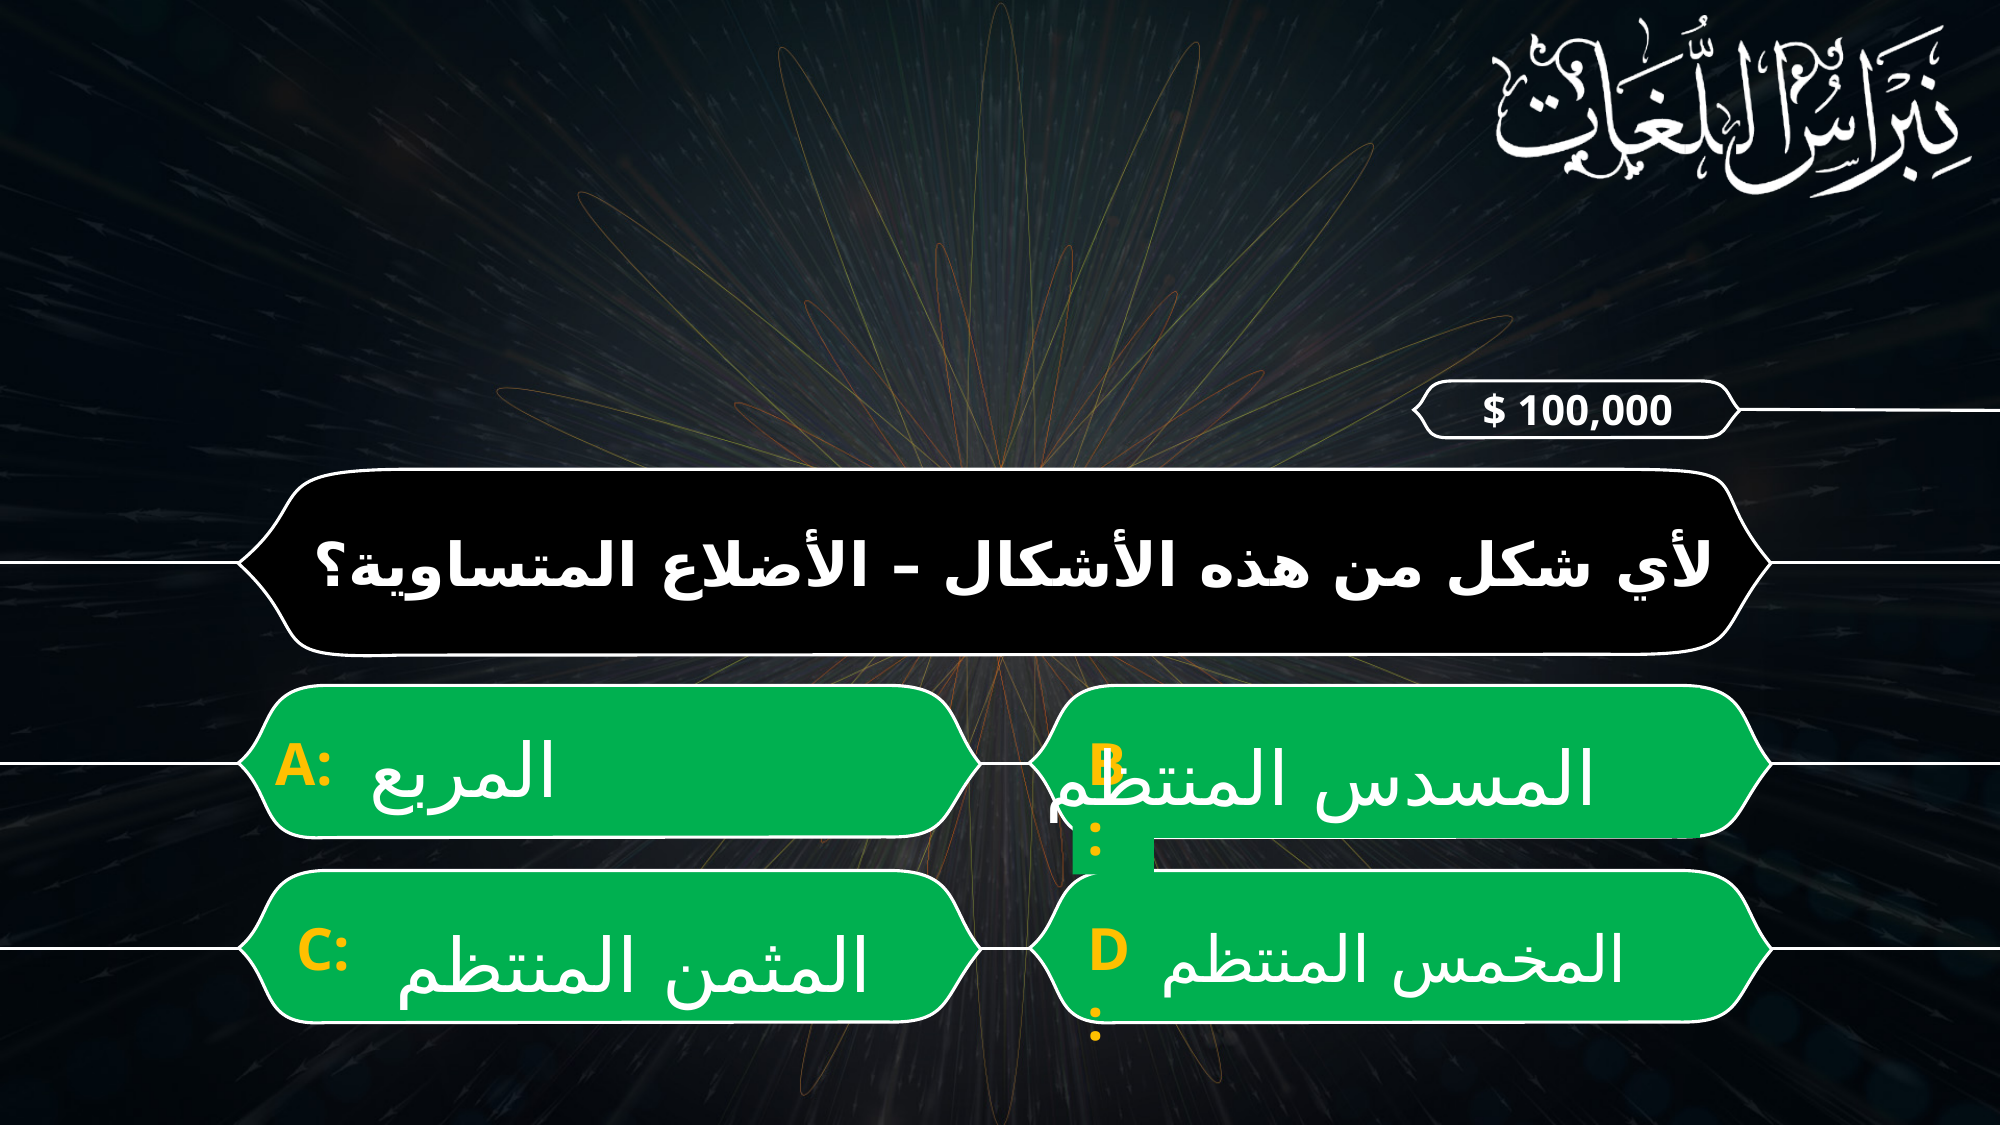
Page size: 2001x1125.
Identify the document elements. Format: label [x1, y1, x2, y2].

picture [0, 949, 2000, 1125]
picture [0, 0, 2000, 469]
text_box [1029, 870, 1772, 1023]
text_box [1029, 685, 1772, 838]
picture [0, 764, 2000, 948]
text_box [238, 685, 981, 838]
text_box [1413, 380, 2000, 438]
text_box [0, 469, 2000, 656]
picture [0, 656, 2000, 763]
text_box [238, 870, 981, 1023]
